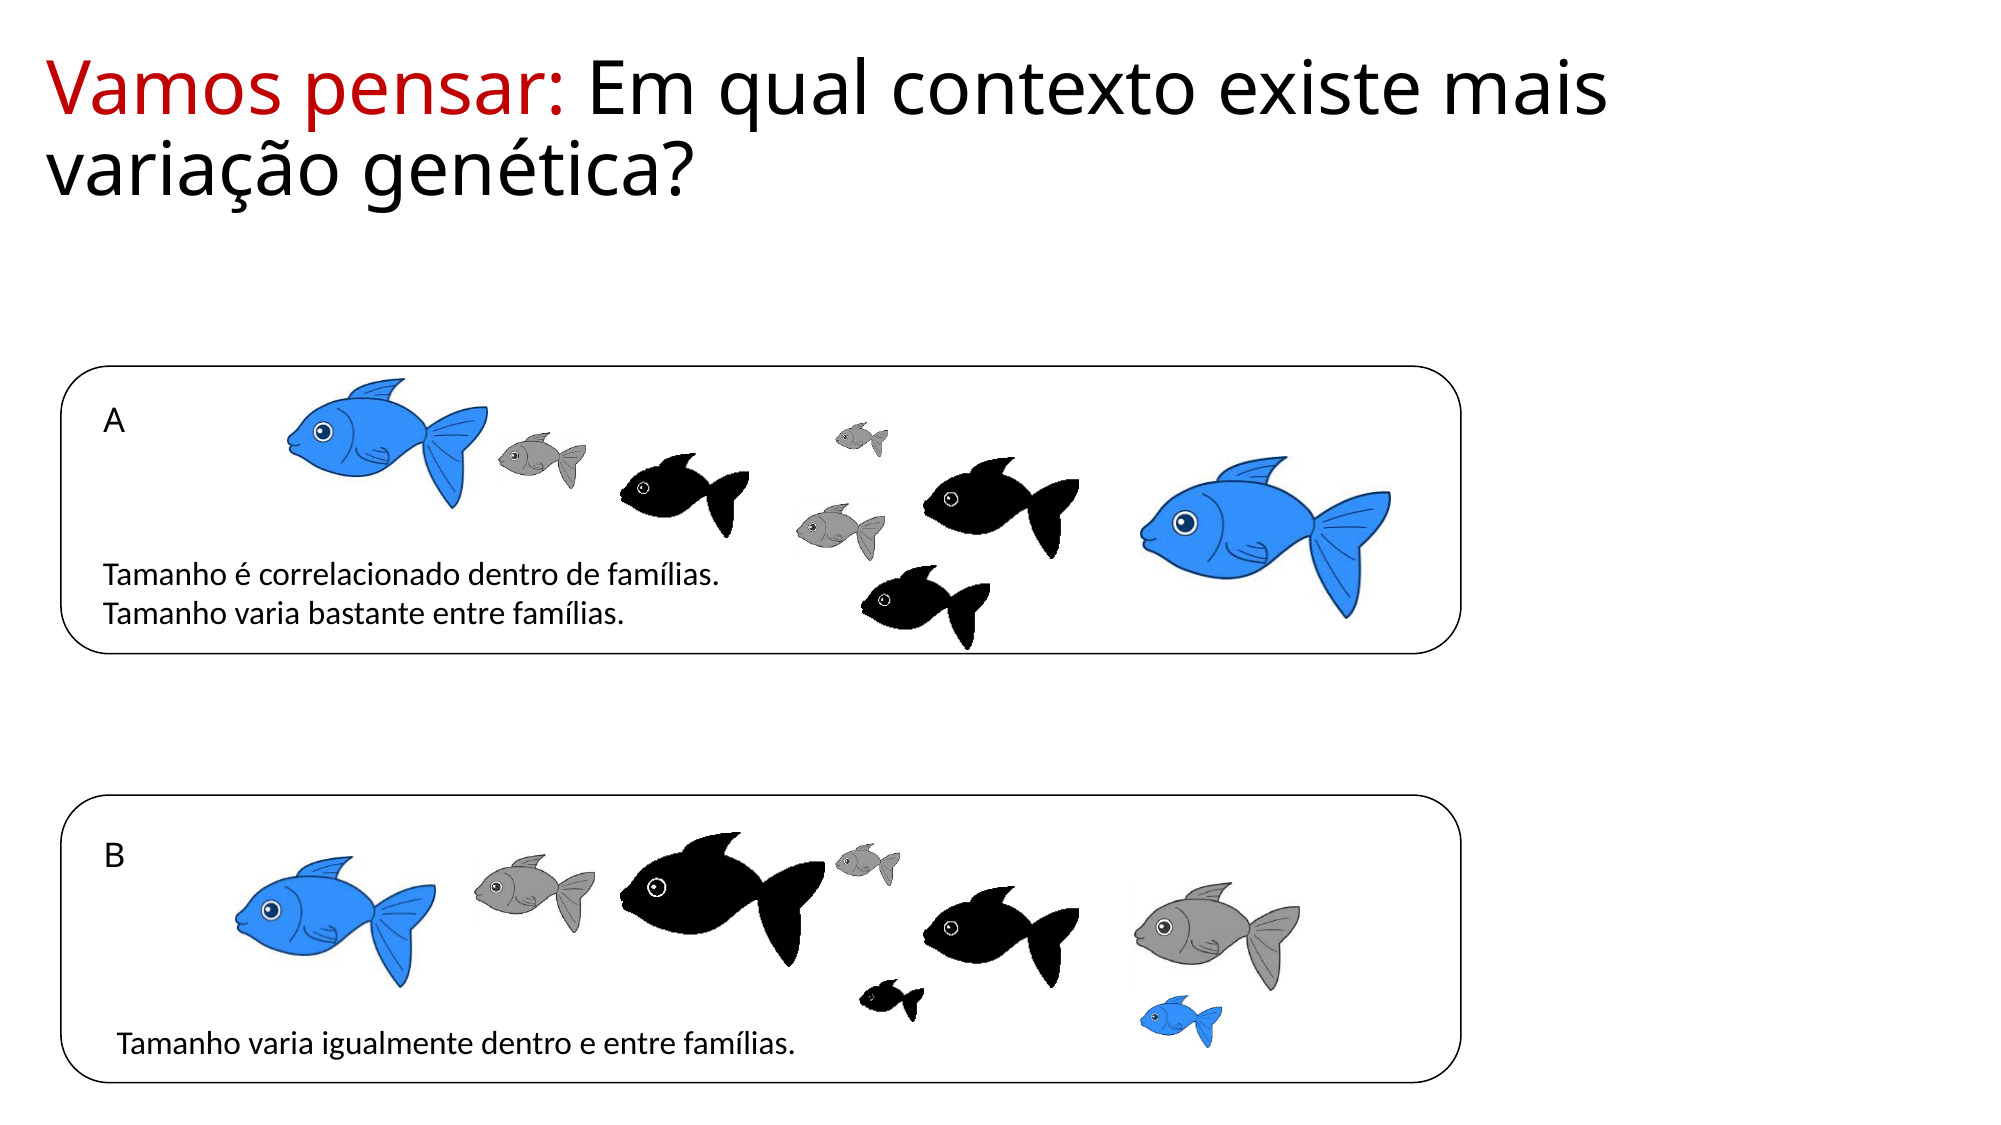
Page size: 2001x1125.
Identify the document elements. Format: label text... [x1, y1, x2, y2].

text_box [60, 795, 1461, 1083]
picture [835, 843, 900, 886]
text_box B [88, 789, 207, 883]
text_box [60, 366, 1461, 654]
text_box A [88, 355, 207, 366]
picture [474, 854, 595, 933]
picture [1140, 995, 1222, 1048]
text_box Vamos pensar: Em qual contexto existe mais variação genética? [31, 42, 1757, 84]
picture [859, 886, 1079, 1022]
picture [1134, 882, 1301, 991]
picture [235, 856, 436, 988]
picture [620, 832, 825, 967]
text_box [31, 84, 1944, 357]
text_box Tamanho varia igualmente dentro e entre famílias. [101, 1013, 848, 1069]
